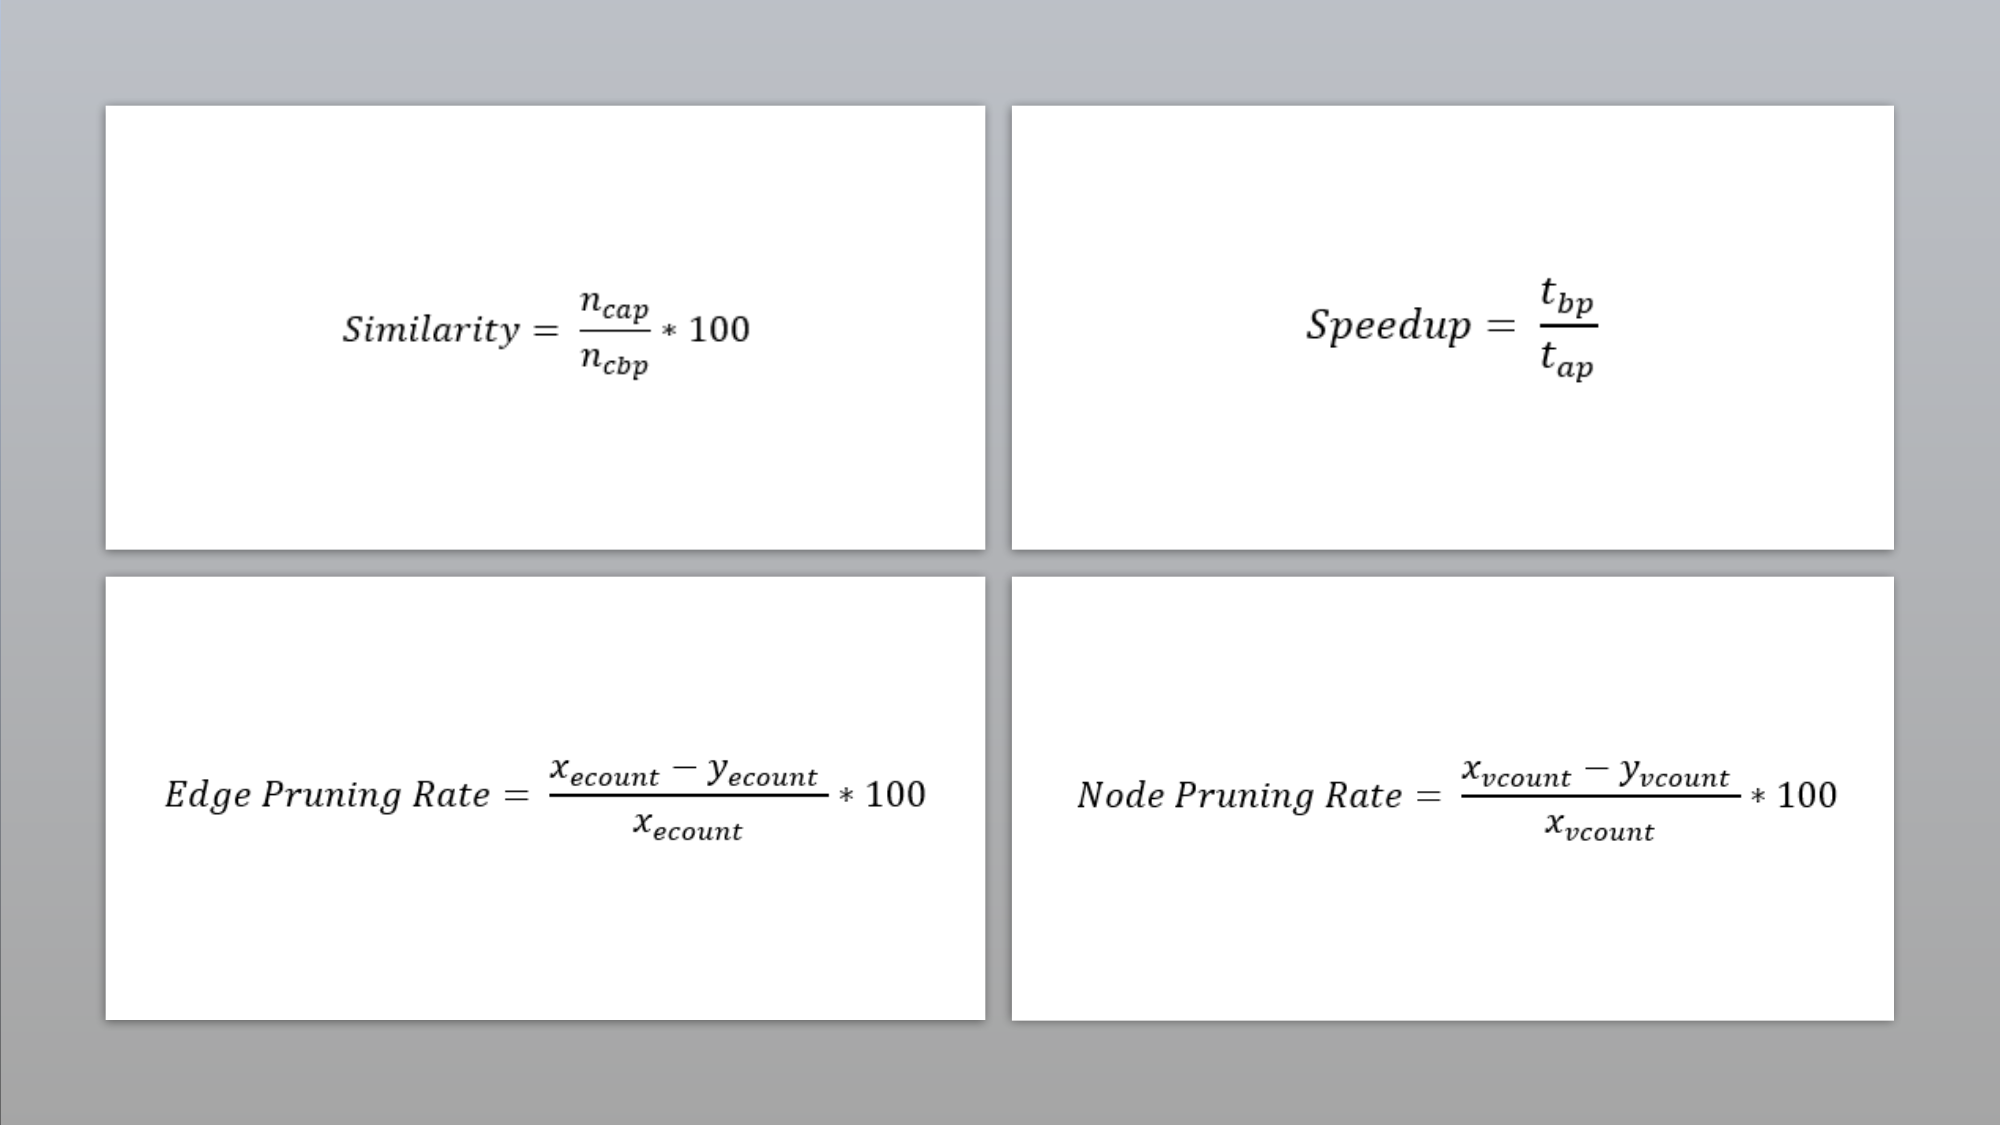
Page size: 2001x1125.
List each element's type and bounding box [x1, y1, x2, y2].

text_box [1011, 576, 1895, 1022]
picture [1064, 744, 1842, 852]
text_box [0, 0, 2000, 1125]
picture [1300, 264, 1606, 391]
text_box [1011, 104, 1895, 551]
text_box [104, 576, 986, 1021]
text_box [104, 104, 986, 551]
picture [158, 743, 935, 853]
picture [334, 284, 759, 391]
